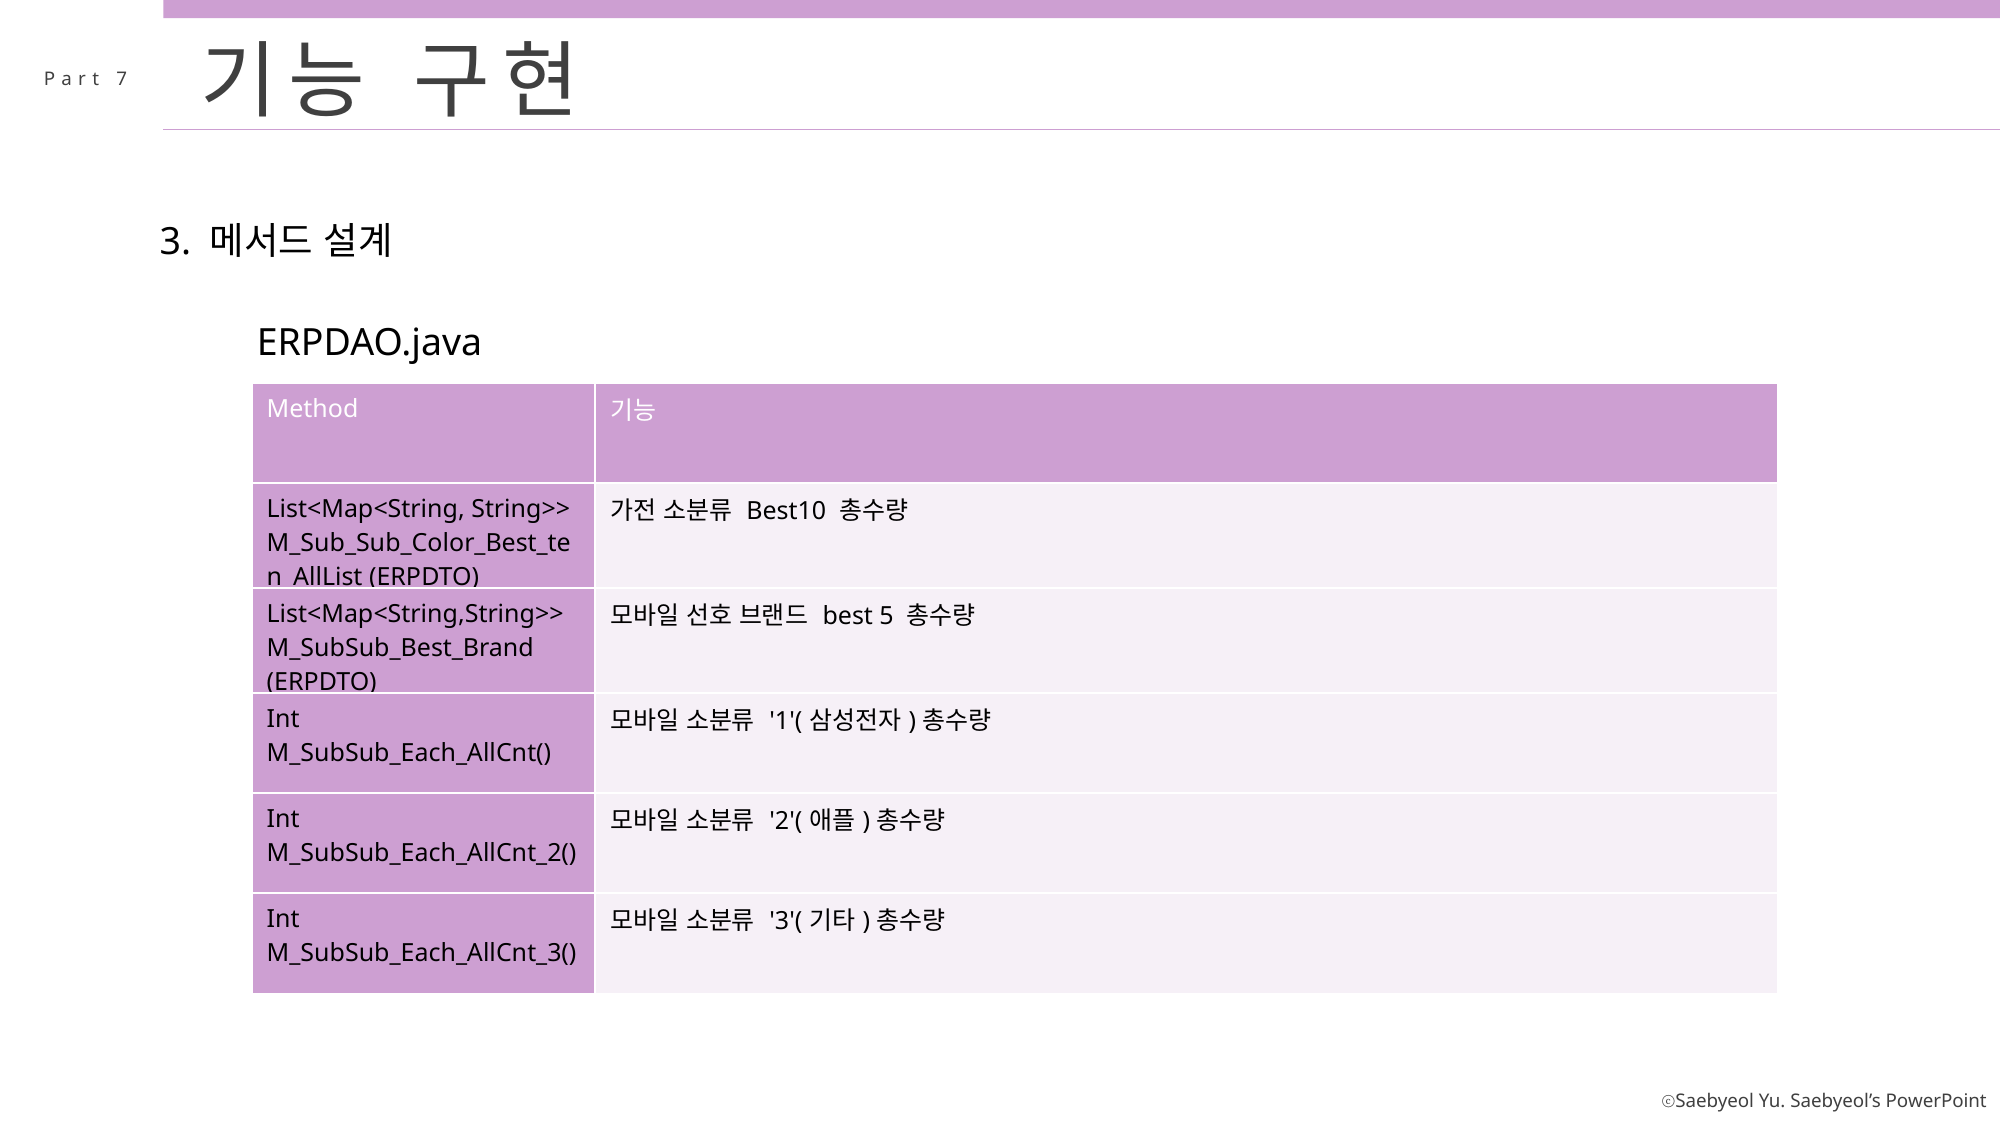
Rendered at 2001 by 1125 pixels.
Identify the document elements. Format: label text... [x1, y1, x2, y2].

table_cell List<Map<String,String>> M_SubSub_Best_Brand (ERPDTO) [253, 589, 594, 692]
table_header Method [253, 384, 594, 482]
table_cell Int M_SubSub_Each_AllCnt_2() [253, 794, 594, 892]
table_cell Int M_SubSub_Each_AllCnt_3() [253, 894, 594, 993]
table_cell 모바일 소분류 '3'(기타)총수량 [596, 894, 1777, 993]
text_box 3. 메서드 설계 [144, 209, 603, 270]
table_header 기능 [596, 384, 1777, 482]
table_cell Int M_SubSub_Each_AllCnt() [253, 694, 594, 792]
table_cell 가전 소분류 Best10 총수량 [596, 484, 1777, 587]
text_box ERPDAO.java [242, 310, 701, 371]
table_cell 모바일 소분류 '1'(삼성전자)총수량 [596, 694, 1777, 792]
table_cell 모바일 소분류 '2'(애플)총수량 [596, 794, 1777, 892]
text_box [26, 0, 2000, 136]
table_cell 모바일 선호 브랜드 best 5 총수량 [596, 589, 1777, 692]
table_cell List<Map<String, String>> M_Sub_Sub_Color_Best_ten_AllList (ERPDTO) [253, 484, 594, 587]
